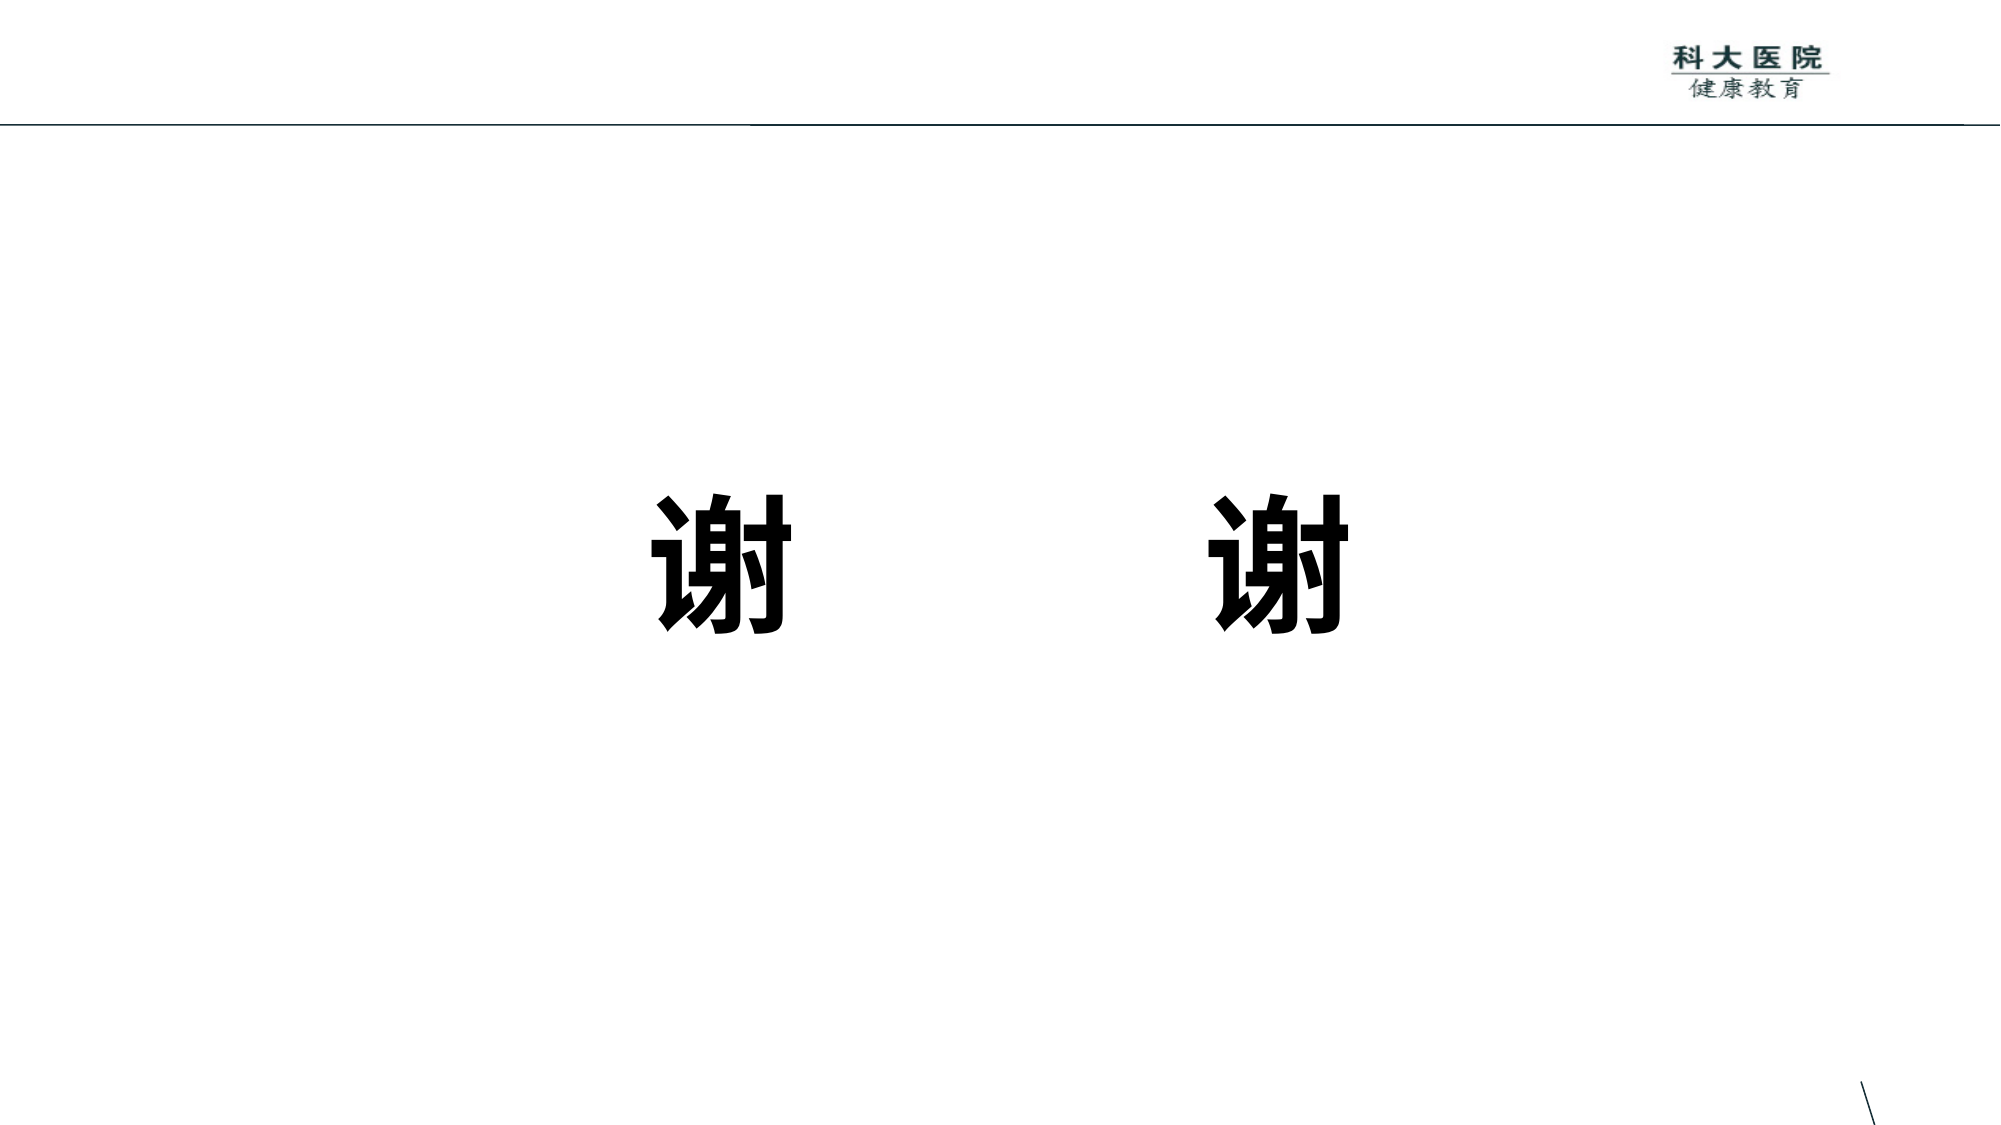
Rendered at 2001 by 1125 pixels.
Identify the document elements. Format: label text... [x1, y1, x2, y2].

list 谢 谢 [137, 471, 1863, 654]
picture [1651, 40, 1844, 104]
